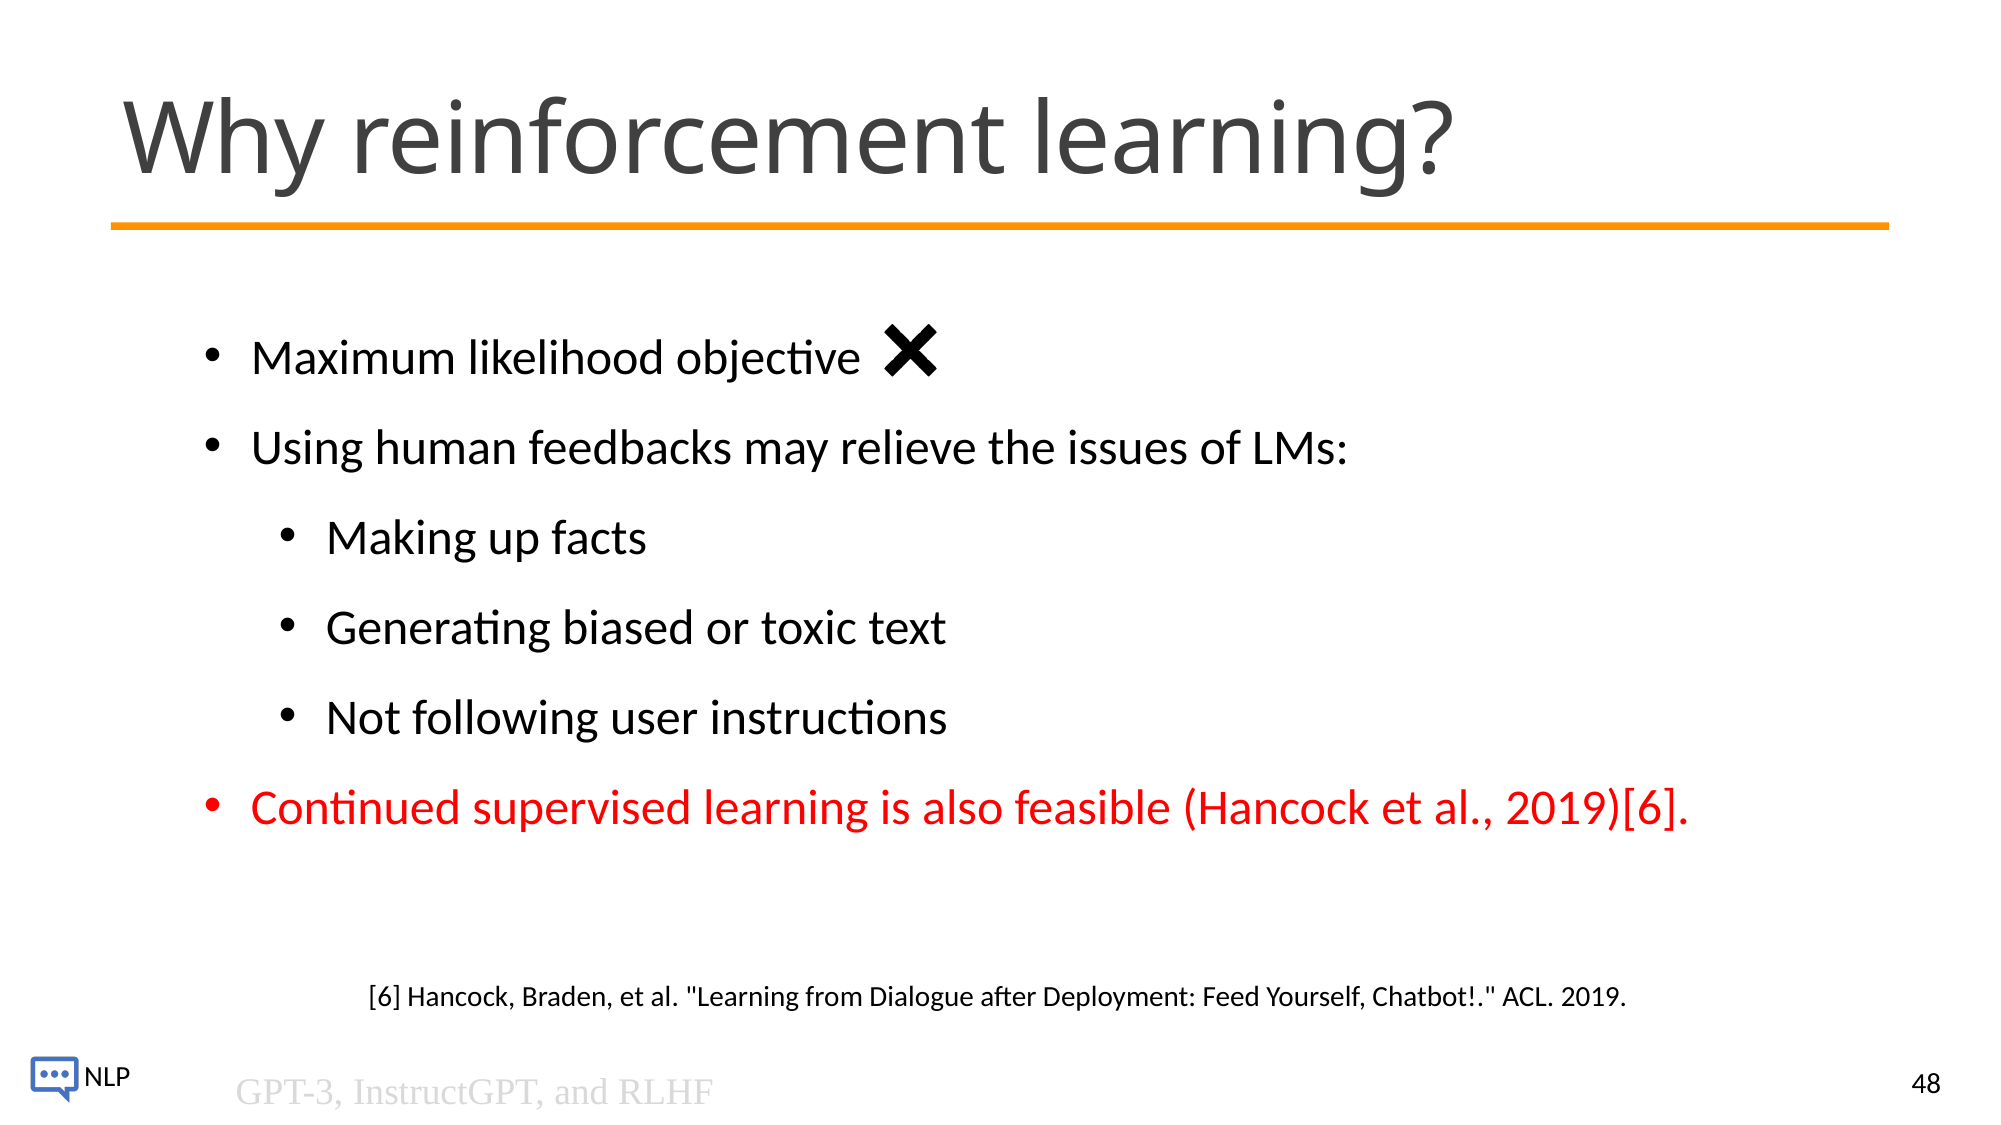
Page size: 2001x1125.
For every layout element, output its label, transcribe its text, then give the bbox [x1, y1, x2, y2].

text_box GPT-3, InstructGPT, and RLHF [220, 1059, 1263, 1120]
picture [23, 1047, 86, 1110]
text_box Maximum likelihood objective Using human feedbacks may relieve the issues of LMs: Making up facts Generating biased or toxic text Not following user instructions Continued supervised learning is also feasible (Hancock et al., 2019)[6]. [189, 286, 1840, 842]
slide_number 48 [1740, 1052, 1957, 1113]
picture [882, 321, 938, 377]
title Why reinforcement learning? [107, 58, 1899, 228]
text_box [6] Hancock, Braden, et al. "Learning from Dialogue after Deployment: Feed Yourself, Chatbot!." ACL. 2019. [353, 970, 1647, 1020]
